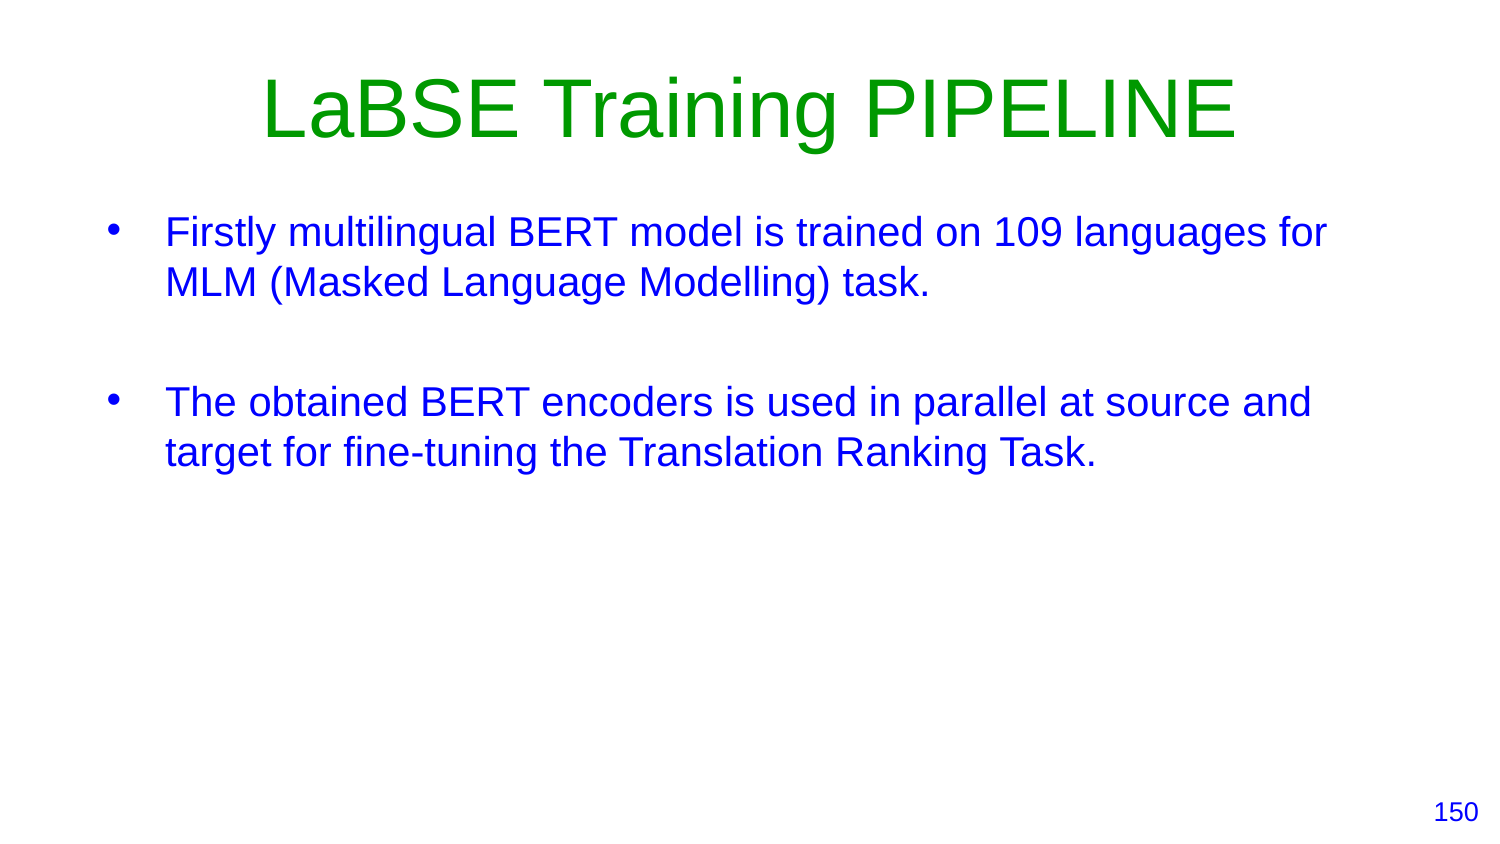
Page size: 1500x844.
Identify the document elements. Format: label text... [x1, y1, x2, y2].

slide_number ‹#› [1403, 779, 1494, 844]
list Firstly multilingual BERT model is trained on 109 languages for MLM (Masked Language Modelling) task. The obtained BERT encoders is used in parallel at source and target for fine-tuning the Translation Ranking Task. [75, 196, 1425, 754]
title LaBSE Training PIPELINE [75, 33, 1425, 175]
